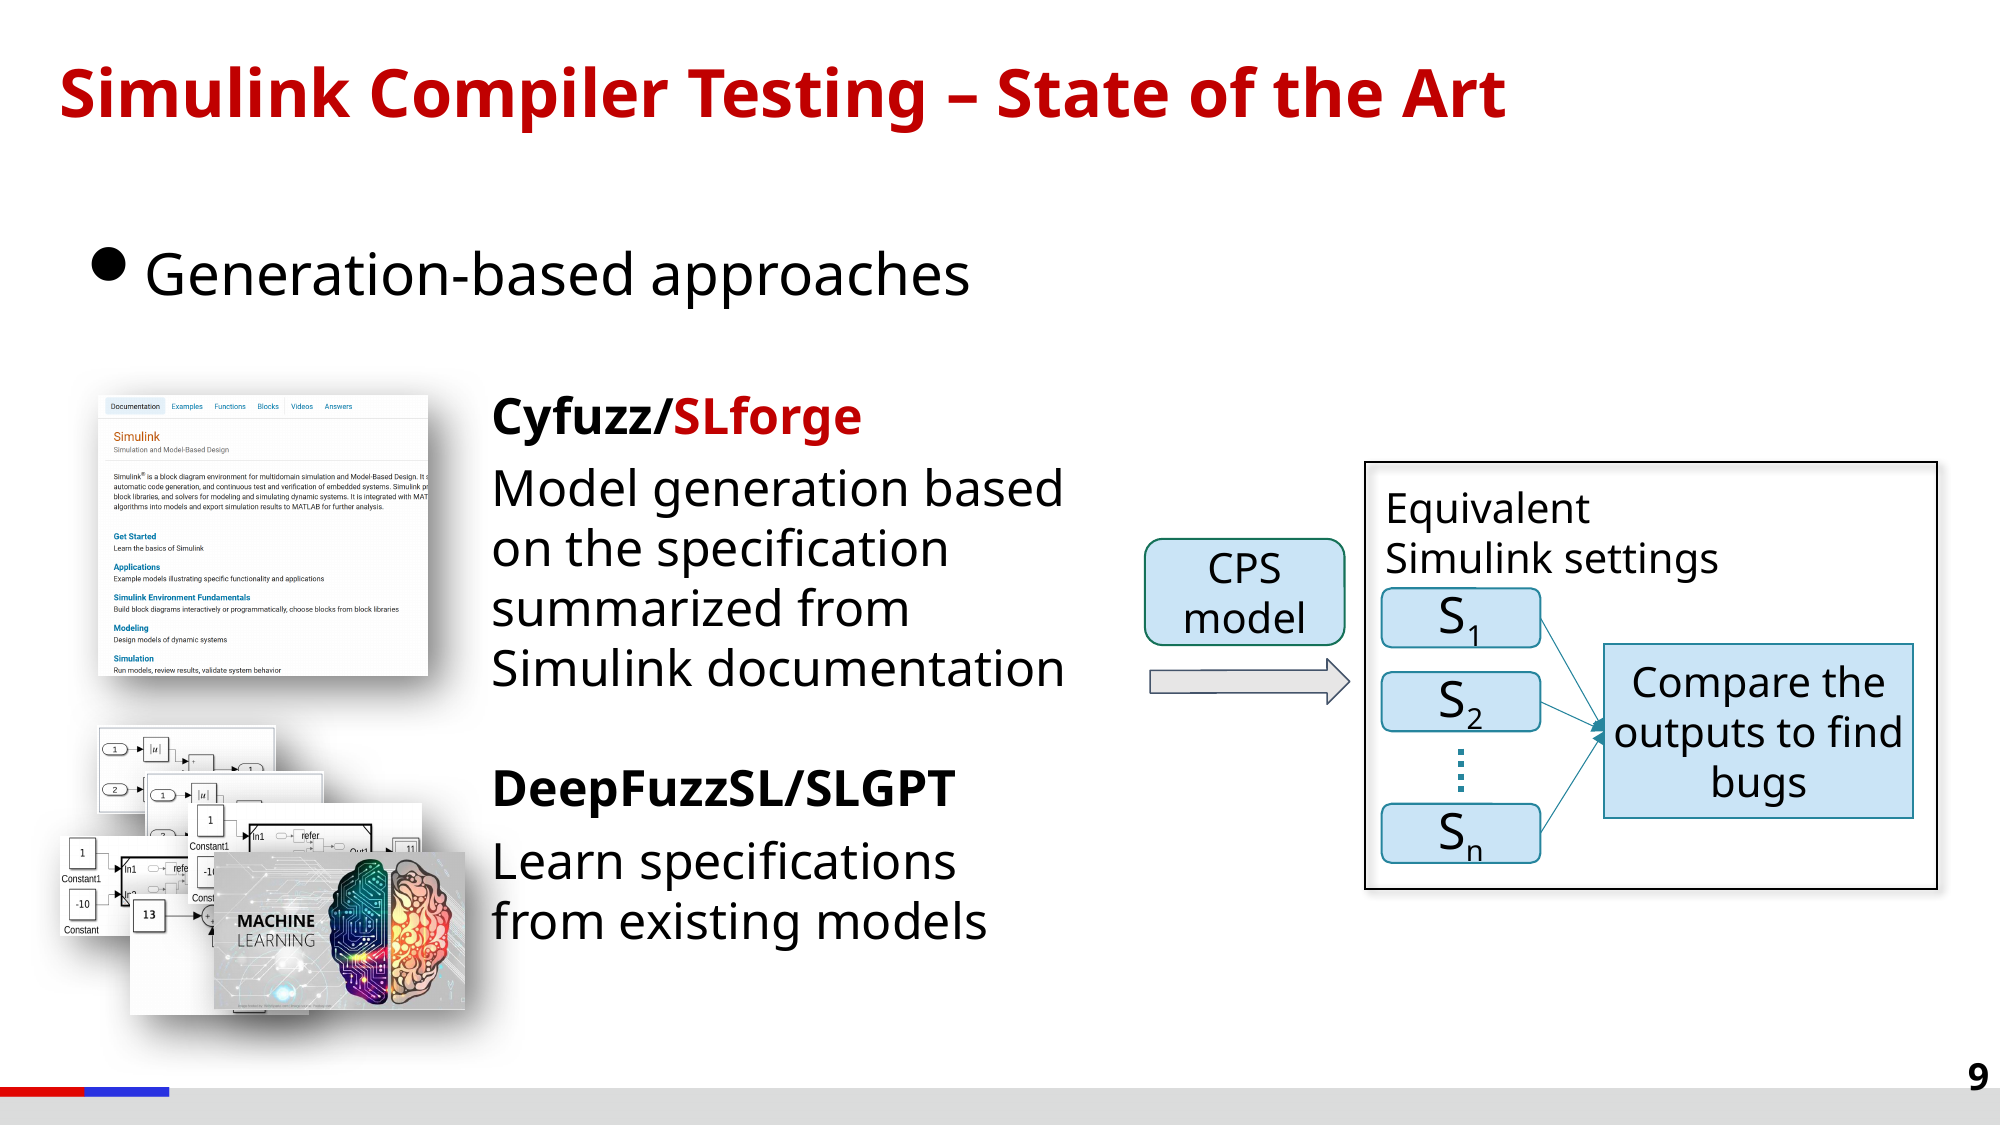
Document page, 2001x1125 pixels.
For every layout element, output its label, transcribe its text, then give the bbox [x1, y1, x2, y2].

text_box CPS model [1143, 537, 1346, 647]
picture [98, 395, 428, 676]
picture [0, 1087, 2000, 1125]
title Simulink Compiler Testing – State of the Art [44, 2, 1572, 191]
text_box [1150, 658, 1350, 705]
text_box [1365, 462, 1937, 889]
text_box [60, 725, 465, 1015]
text_box Cyfuzz/SLforge Model generation based on the specification summarized from Simulink documentation DeepFuzzSL/SLGPT Learn specifications from existing models [476, 369, 1099, 1111]
text_box Generation-based approaches [66, 216, 1945, 1024]
text_box 9 [1654, 1045, 2000, 1106]
